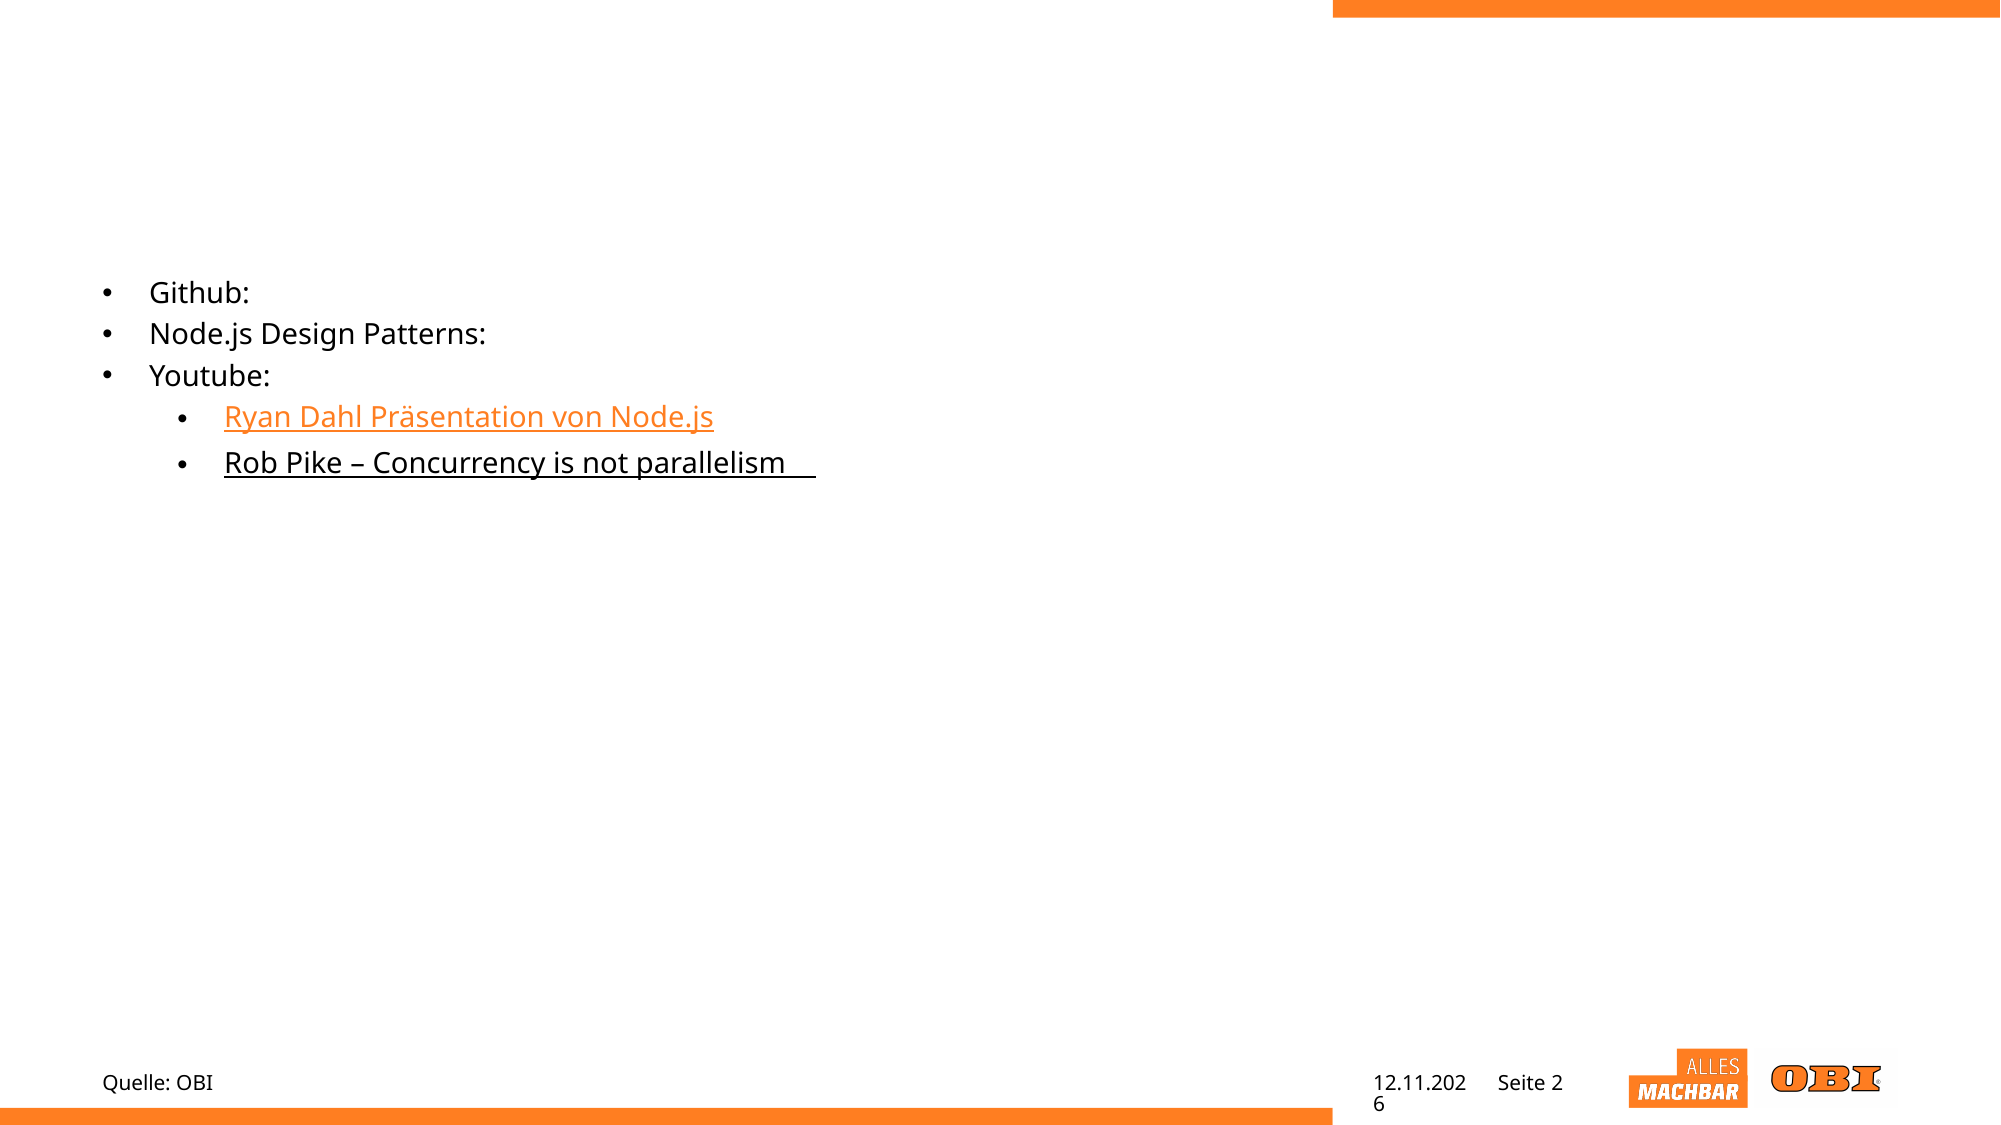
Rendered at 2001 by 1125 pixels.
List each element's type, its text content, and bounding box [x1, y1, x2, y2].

picture [1638, 1058, 1739, 1100]
slide_number Seite 2 [1497, 1071, 1588, 1097]
footer Quelle: OBI [102, 1071, 1271, 1097]
picture [1754, 1048, 1898, 1107]
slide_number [1373, 1071, 1475, 1097]
text_box Github: Node.js Design Patterns: Youtube: Ryan Dahl Präsentation von Node.js Rob Pike – Concurrency is not parallelism [102, 274, 1864, 567]
